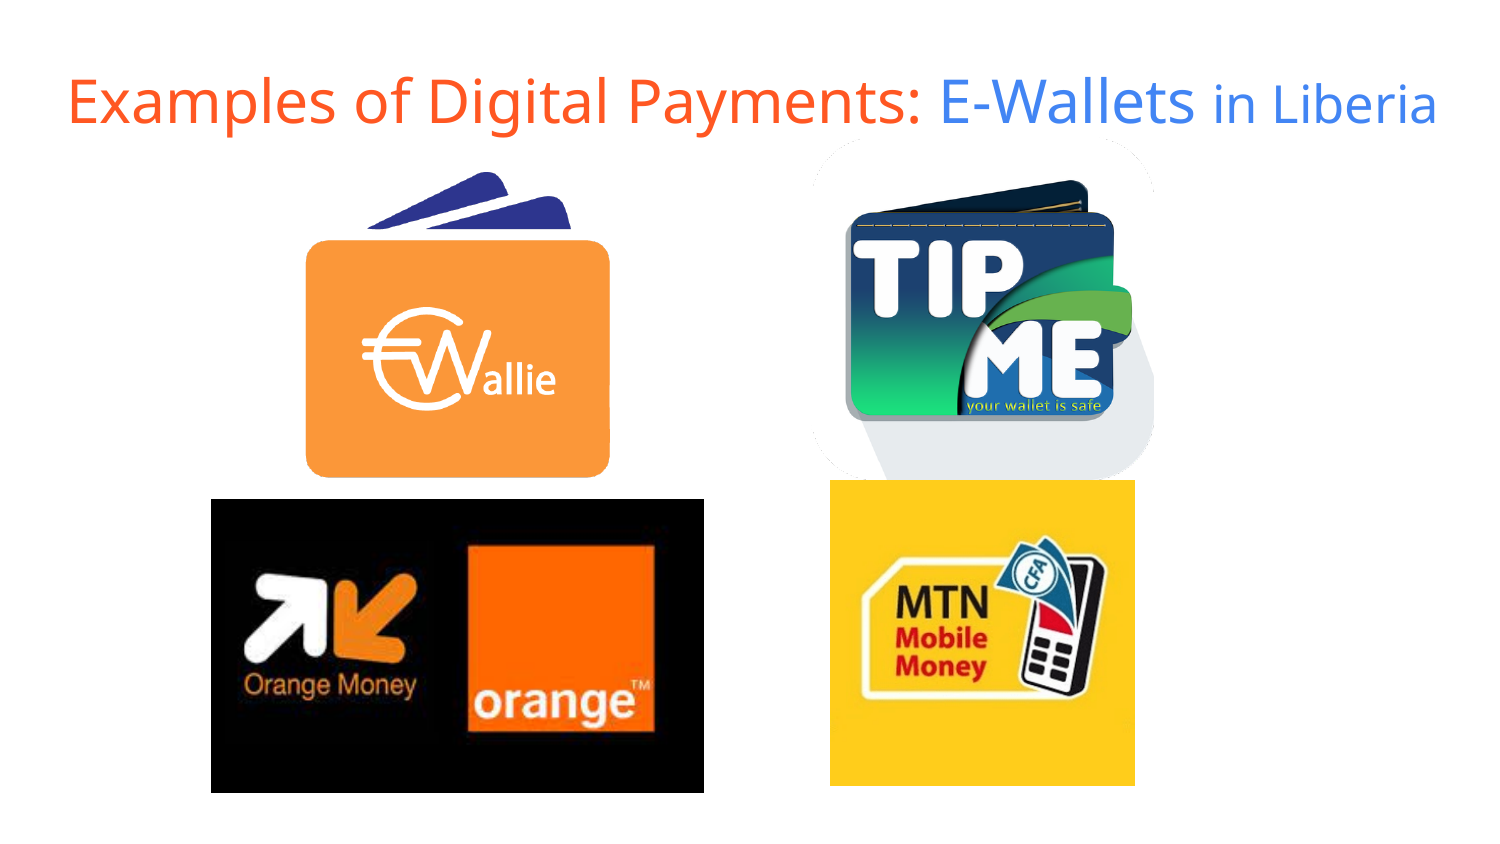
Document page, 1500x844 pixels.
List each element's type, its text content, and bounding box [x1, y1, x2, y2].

title Examples of Digital Payments: E-Wallets in Liberia [51, 47, 1460, 167]
picture [300, 166, 615, 481]
picture [211, 499, 705, 794]
picture [811, 136, 1154, 786]
